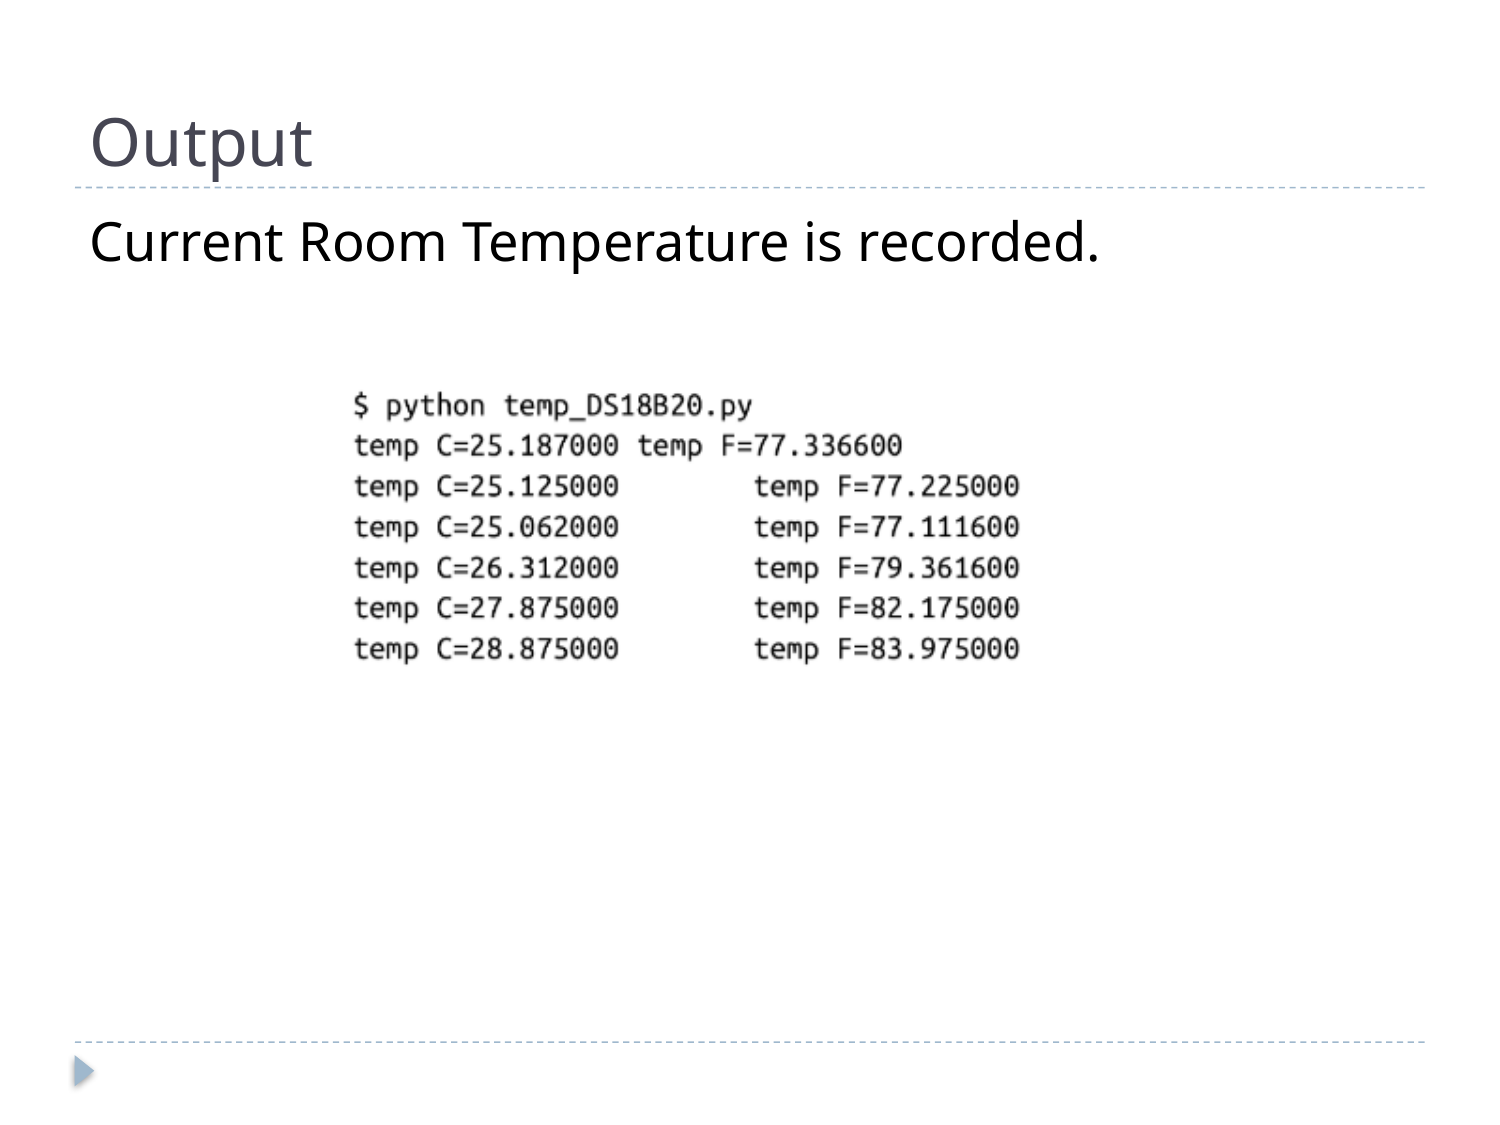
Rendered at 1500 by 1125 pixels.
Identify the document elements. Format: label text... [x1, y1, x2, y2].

list Current Room Temperature is recorded. [75, 200, 1425, 1010]
picture [348, 379, 1037, 694]
title Output [75, 24, 1425, 188]
